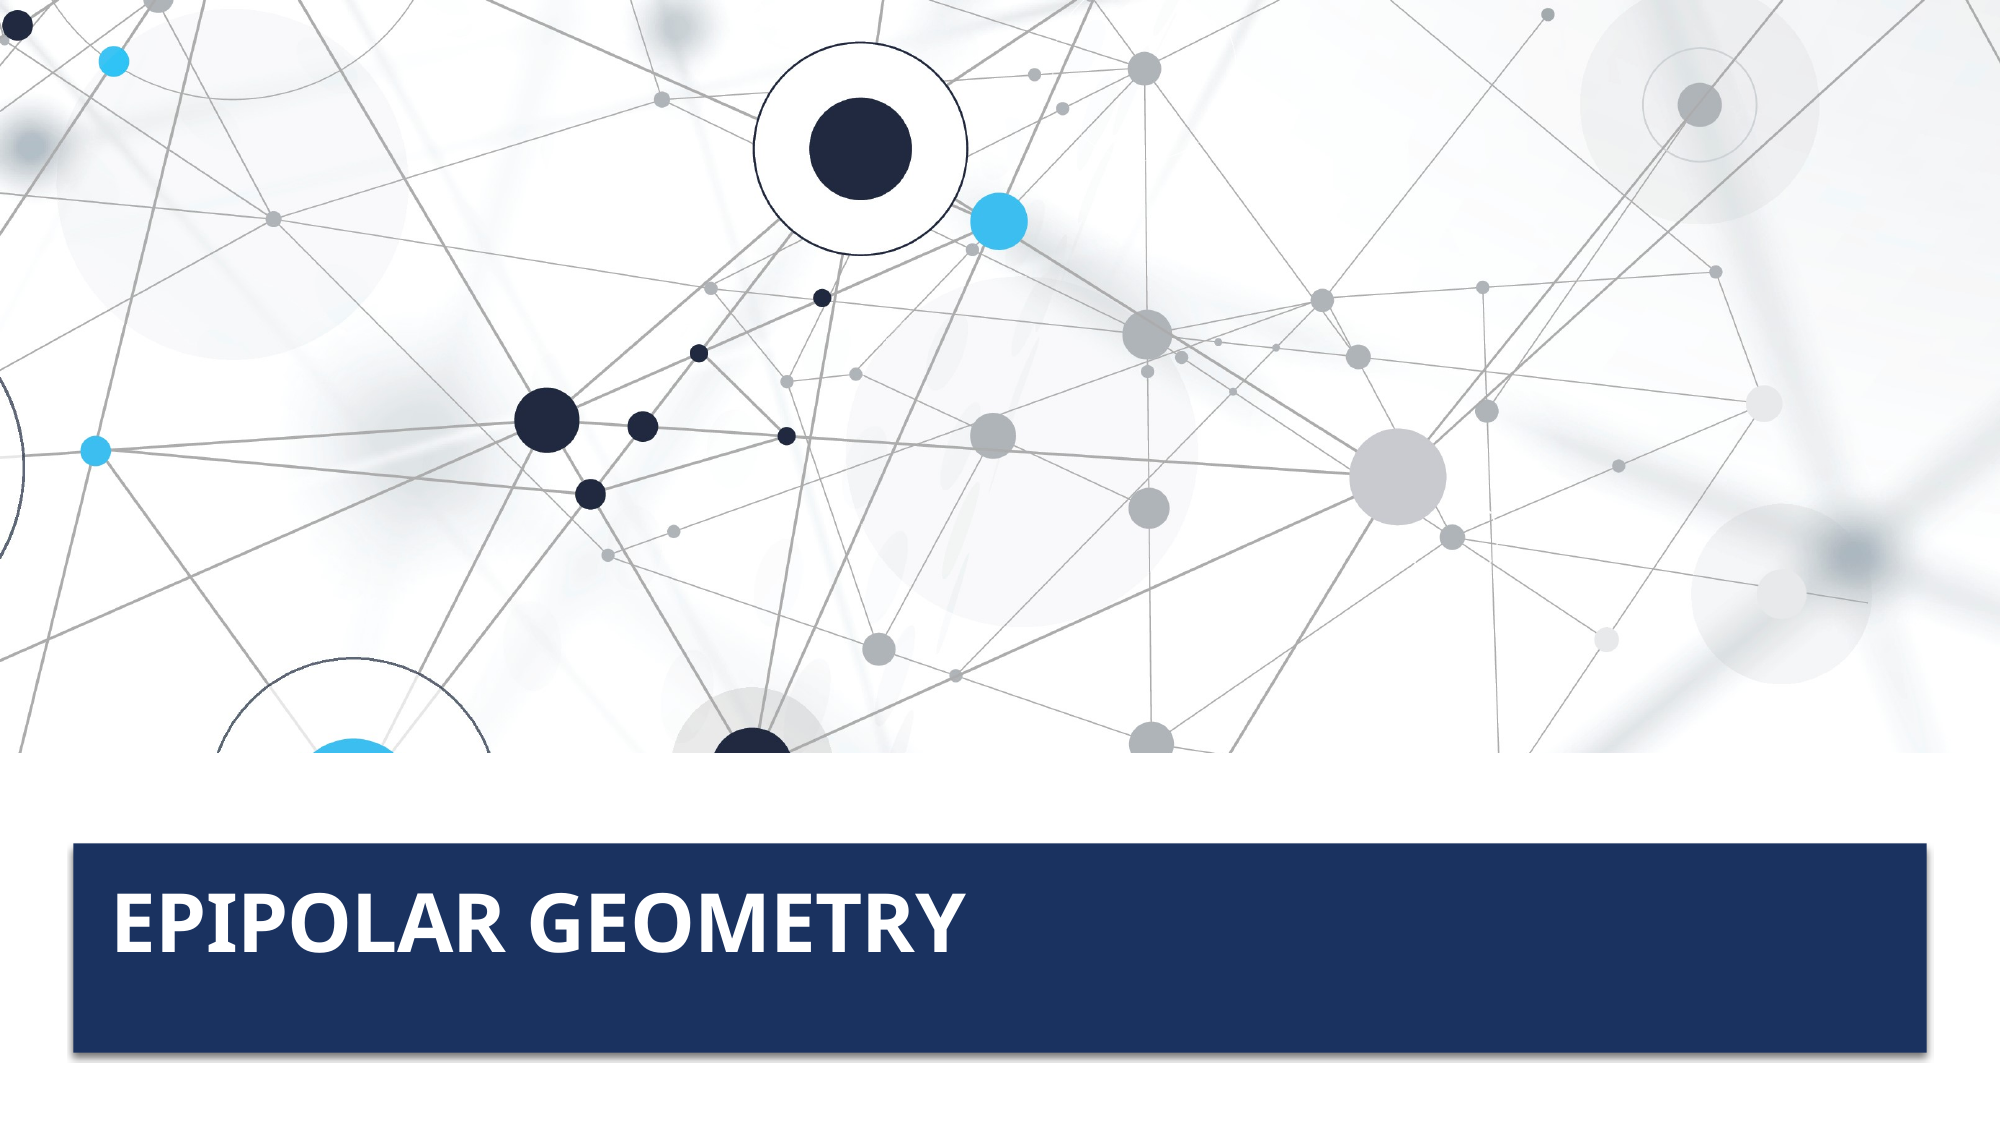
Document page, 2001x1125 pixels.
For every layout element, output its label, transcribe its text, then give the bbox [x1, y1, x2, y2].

title Epipolar Geometry [95, 863, 1897, 977]
picture [0, 0, 2000, 753]
